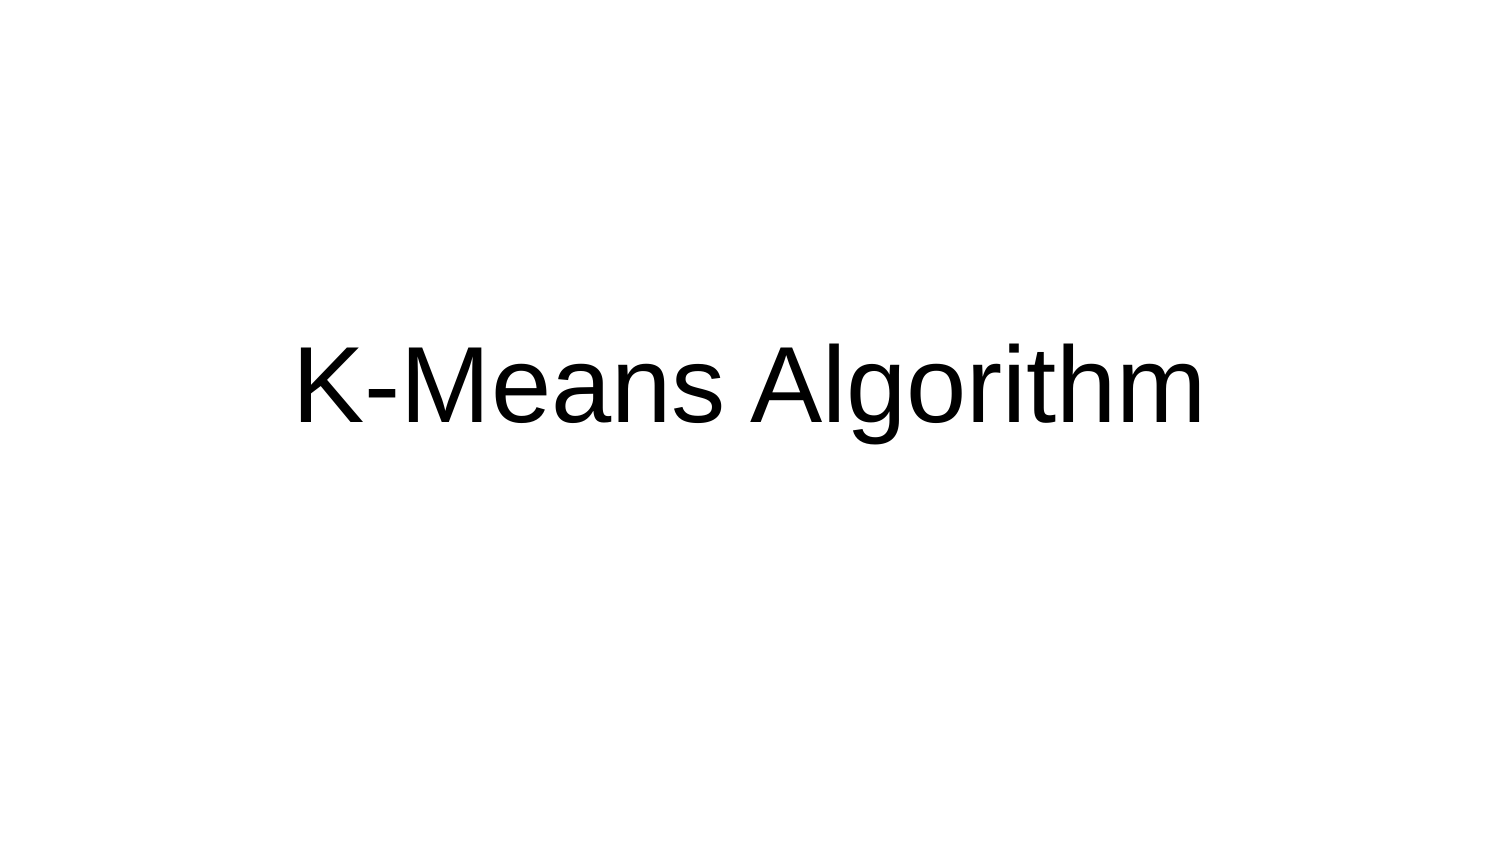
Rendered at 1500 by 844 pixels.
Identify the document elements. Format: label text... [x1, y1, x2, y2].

title K-Means Algorithm [51, 122, 1449, 459]
